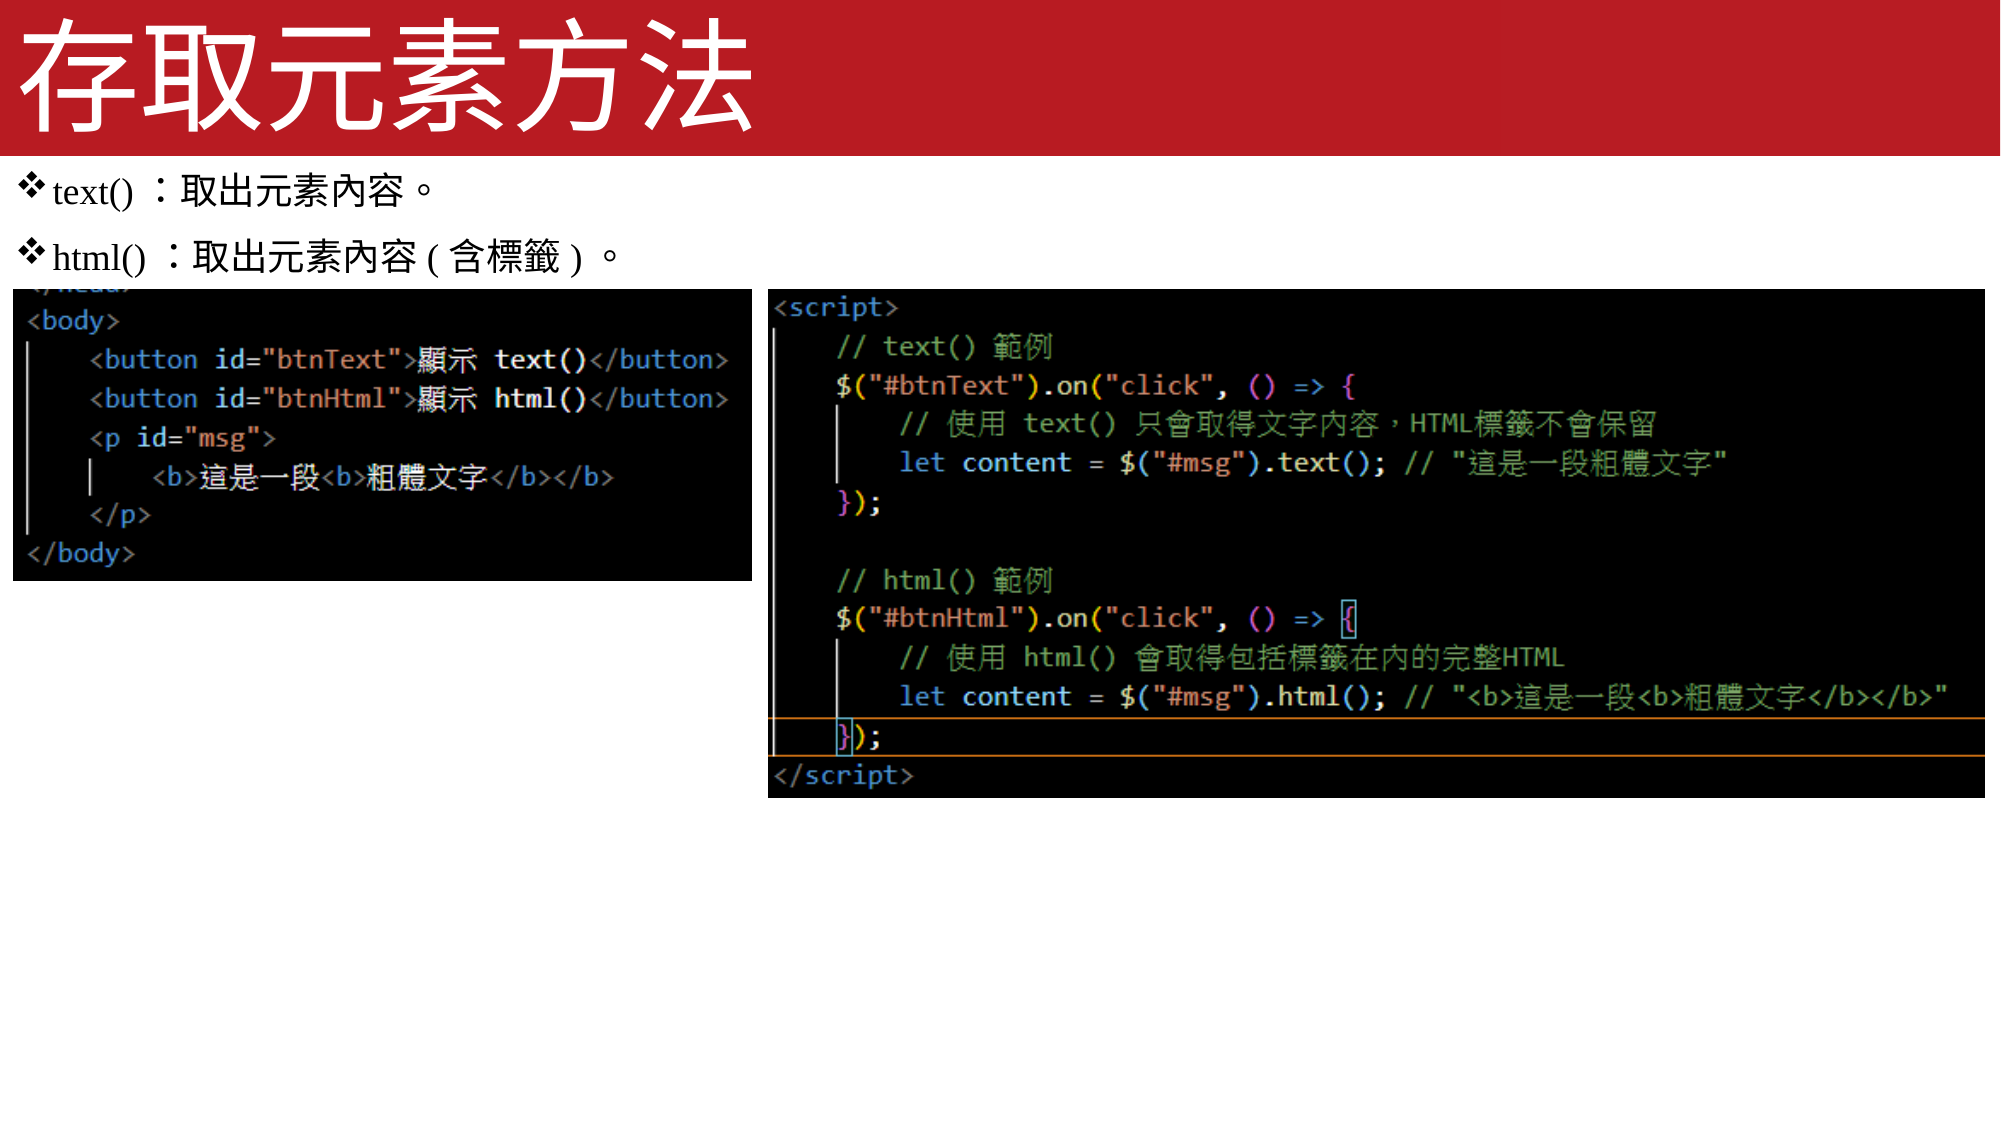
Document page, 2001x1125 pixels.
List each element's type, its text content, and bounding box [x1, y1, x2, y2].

picture [13, 289, 752, 581]
list text()：取出元素內容。 html()：取出元素內容(含標籤)。 [0, 159, 1988, 987]
title 存取元素方法 [1, 0, 1727, 156]
picture [768, 289, 1985, 798]
